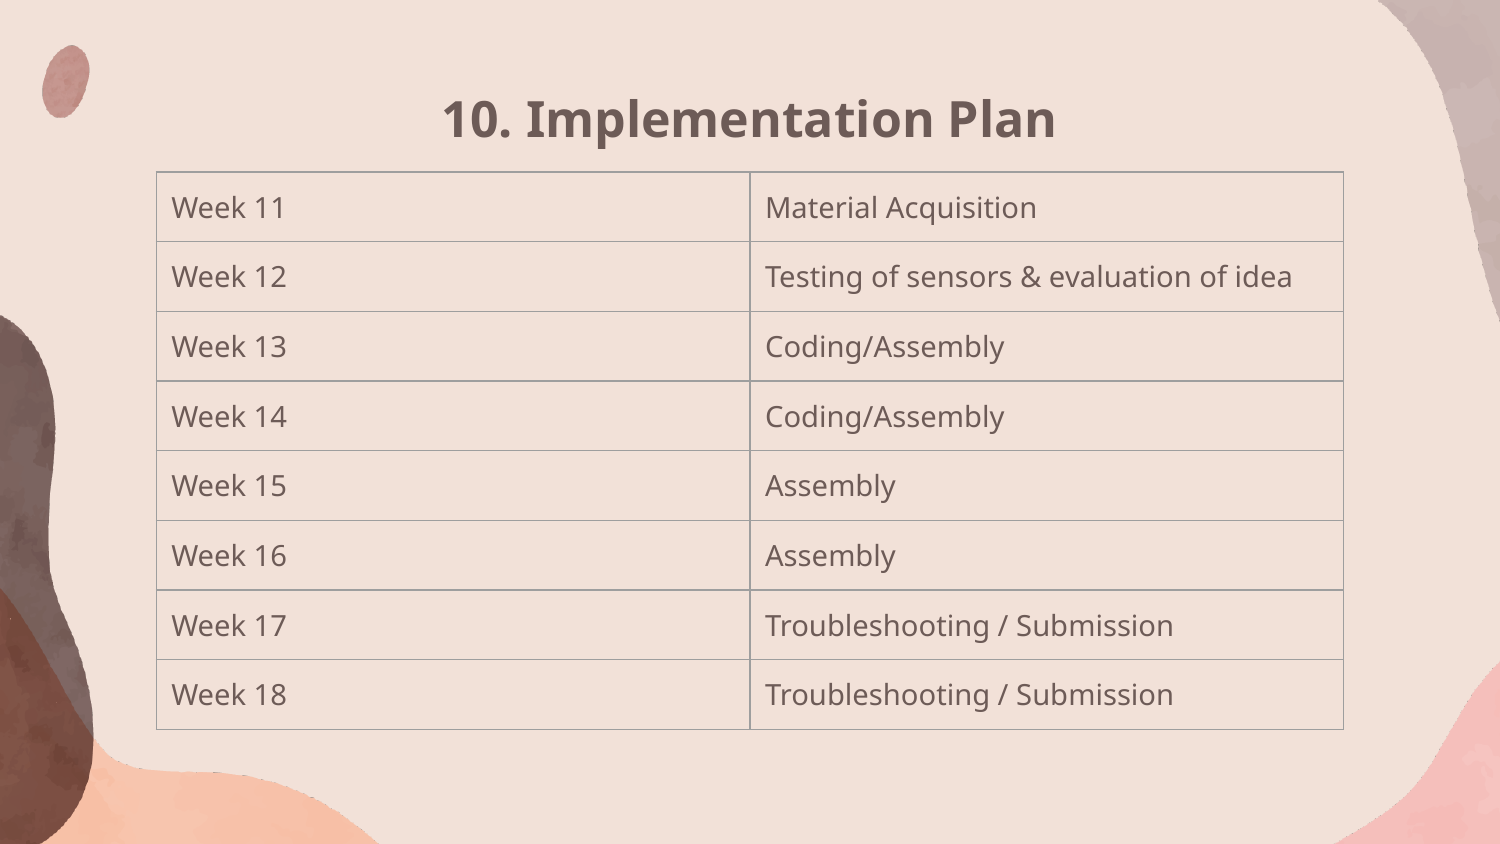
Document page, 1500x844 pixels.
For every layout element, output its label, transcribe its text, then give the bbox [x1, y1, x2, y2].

picture [0, 0, 1500, 844]
table_cell Week 14 [157, 382, 749, 450]
table_cell Week 16 [157, 521, 749, 589]
table_cell Assembly [751, 521, 1343, 589]
table_cell Coding/Assembly [751, 312, 1343, 380]
table_cell Troubleshooting / Submission [751, 591, 1343, 659]
table_header Week 11 [157, 173, 749, 241]
table_header Material Acquisition [751, 173, 1343, 241]
table_cell Coding/Assembly [751, 382, 1343, 450]
table_cell Week 13 [157, 312, 749, 380]
title 10. Implementation Plan [118, 72, 1382, 828]
table_cell Week 17 [157, 591, 749, 659]
table_cell Week 15 [157, 451, 749, 520]
table_cell Troubleshooting / Submission [751, 660, 1343, 729]
table_cell Week 18 [157, 660, 749, 729]
table_cell Assembly [751, 451, 1343, 520]
table_cell Week 12 [157, 242, 749, 311]
table_cell Testing of sensors & evaluation of idea [751, 242, 1343, 311]
